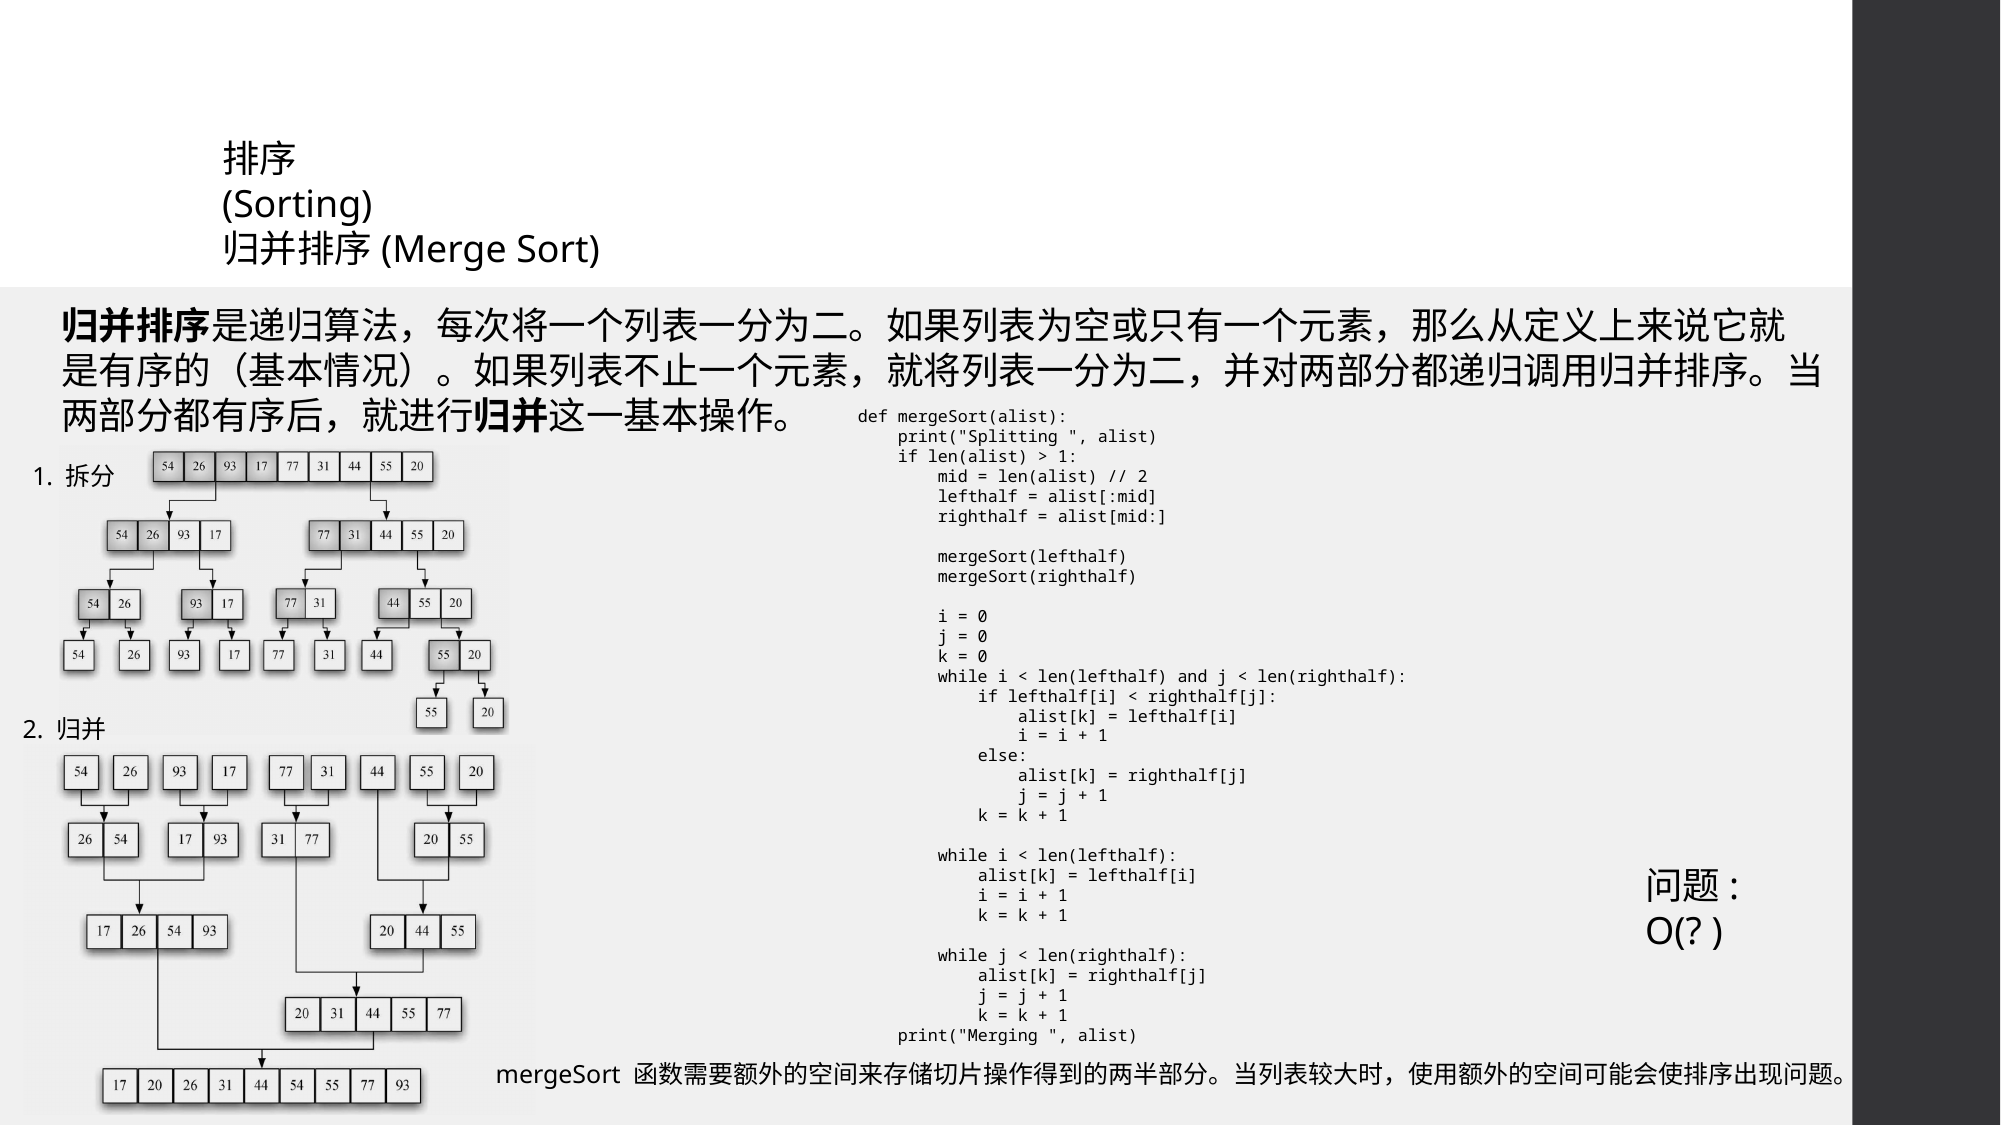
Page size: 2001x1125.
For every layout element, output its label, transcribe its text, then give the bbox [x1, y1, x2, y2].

picture [23, 743, 536, 1115]
picture [59, 445, 510, 735]
text_box def mergeSort(alist): print("Splitting ", alist) if len(alist) > 1: mid = len(alist) // 2 lefthalf = alist[:mid] righthalf = alist[mid:] mergeSort(lefthalf) mergeSort(righthalf) i = 0 j = 0 k = 0 while i < len(lefthalf) and j < len(righthalf): if lefthalf[i] < righthalf[j]: alist[k] = lefthalf[i] i = i + 1 else: alist[k] = righthalf[j] j = j + 1 k = k + 1 while i < len(lefthalf): alist[k] = lefthalf[i] i = i + 1 k = k + 1 while j < len(righthalf): alist[k] = righthalf[j] j = j + 1 k = k + 1 print("Merging ", alist) [843, 398, 1534, 1050]
text_box mergeSort 函数需要额外的空间来存储切片操作得到的两半部分。当列表较大时，使用额外的空间可能会使排序出现问题。 [542, 1050, 1867, 1096]
text_box 2. 归并 [8, 706, 53, 752]
text_box 归并排序是递归算法，每次将一个列表一分为二。如果列表为空或只有一个元素，那么从定义上来说它就 是有序的（基本情况）。如果列表不止一个元素，就将列表一分为二，并对两部分都递归调用归并排序。当两部分都有序后，就进行归并这一基本操作。 [46, 294, 1839, 445]
text_box [0, 287, 1852, 1125]
text_box 问题: O(? ) [1630, 854, 1797, 960]
text_box 1. 拆分 [17, 452, 52, 498]
title 排序 (Sorting) 归并排序(Merge Sort) [206, 60, 1797, 278]
